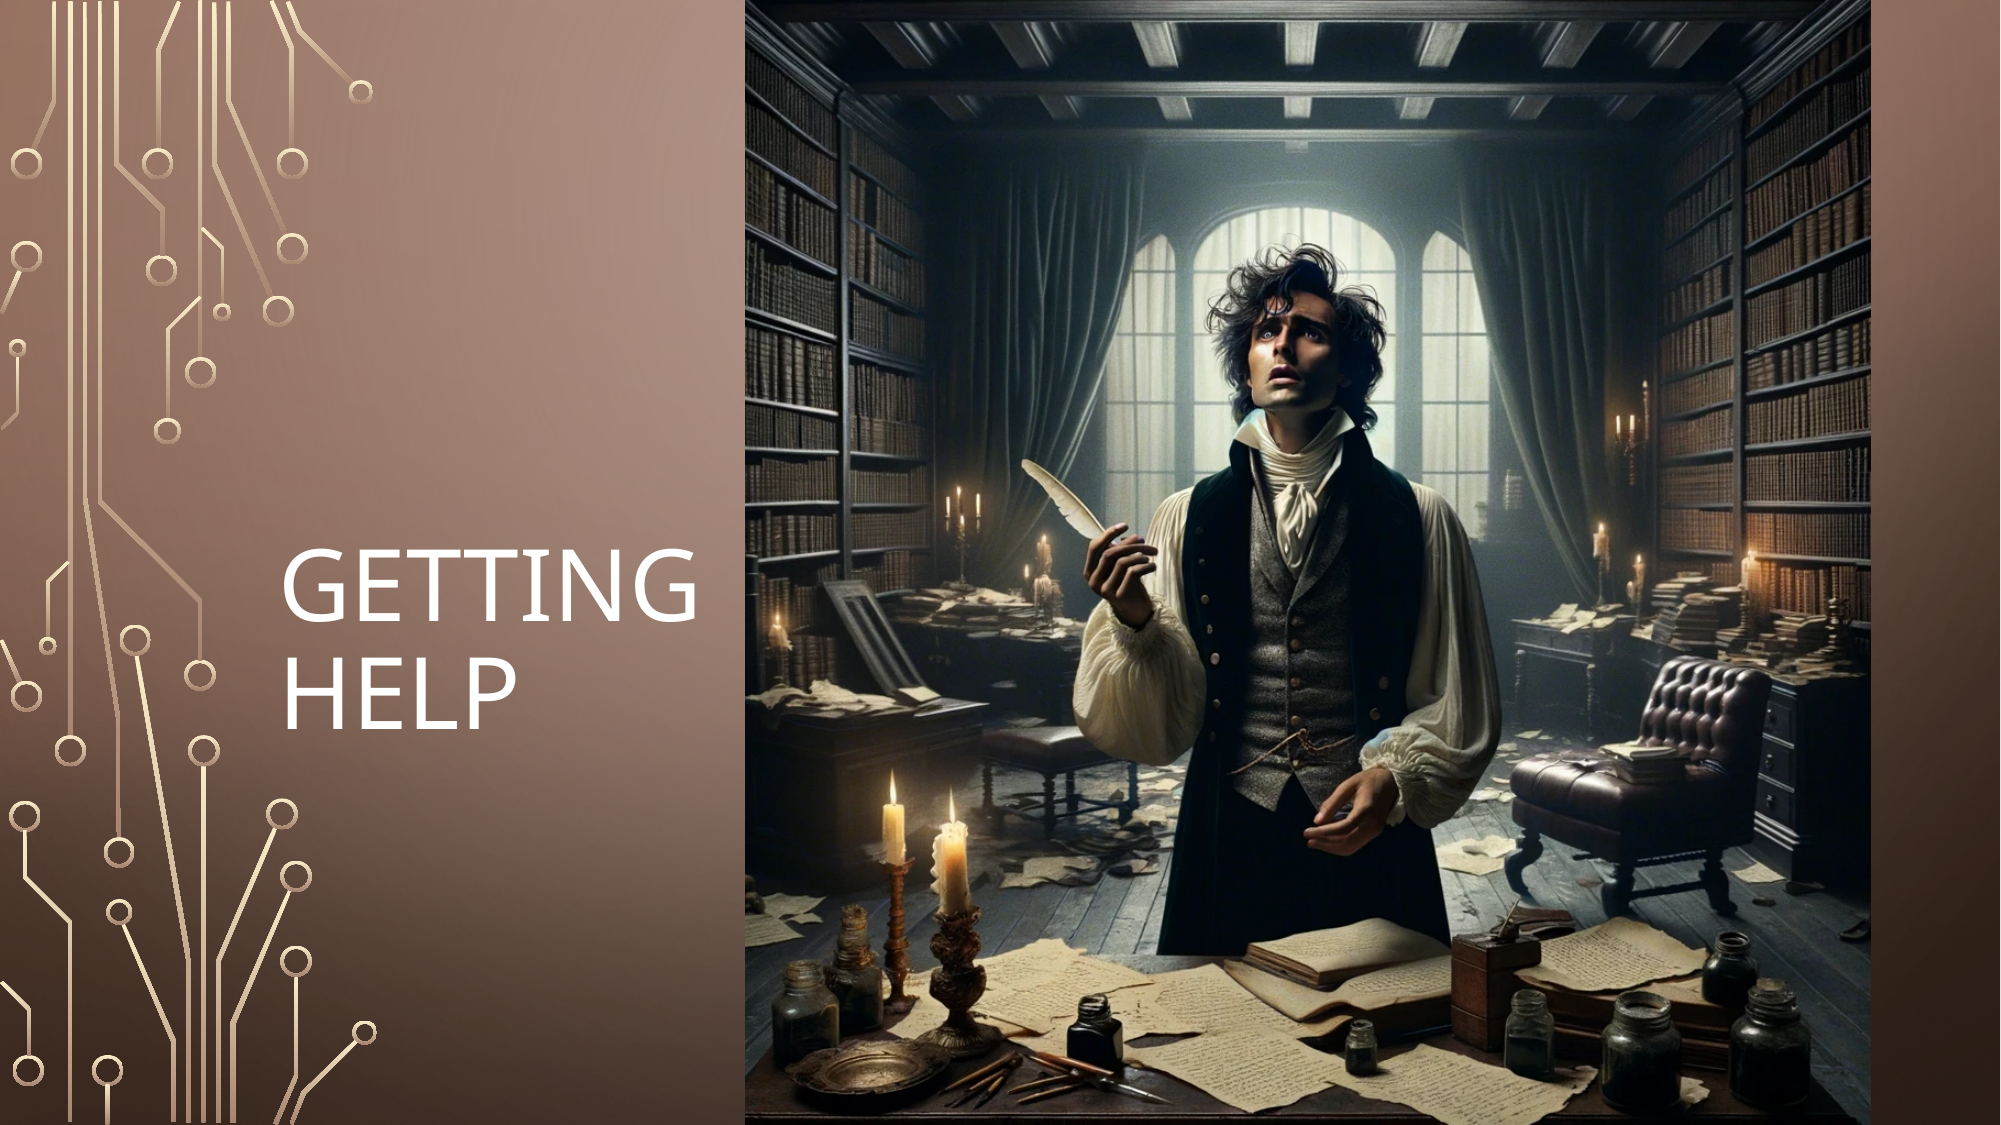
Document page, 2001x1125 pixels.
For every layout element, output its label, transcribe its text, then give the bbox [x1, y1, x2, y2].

picture [745, 0, 1871, 1125]
title Getting Help [263, 366, 745, 759]
